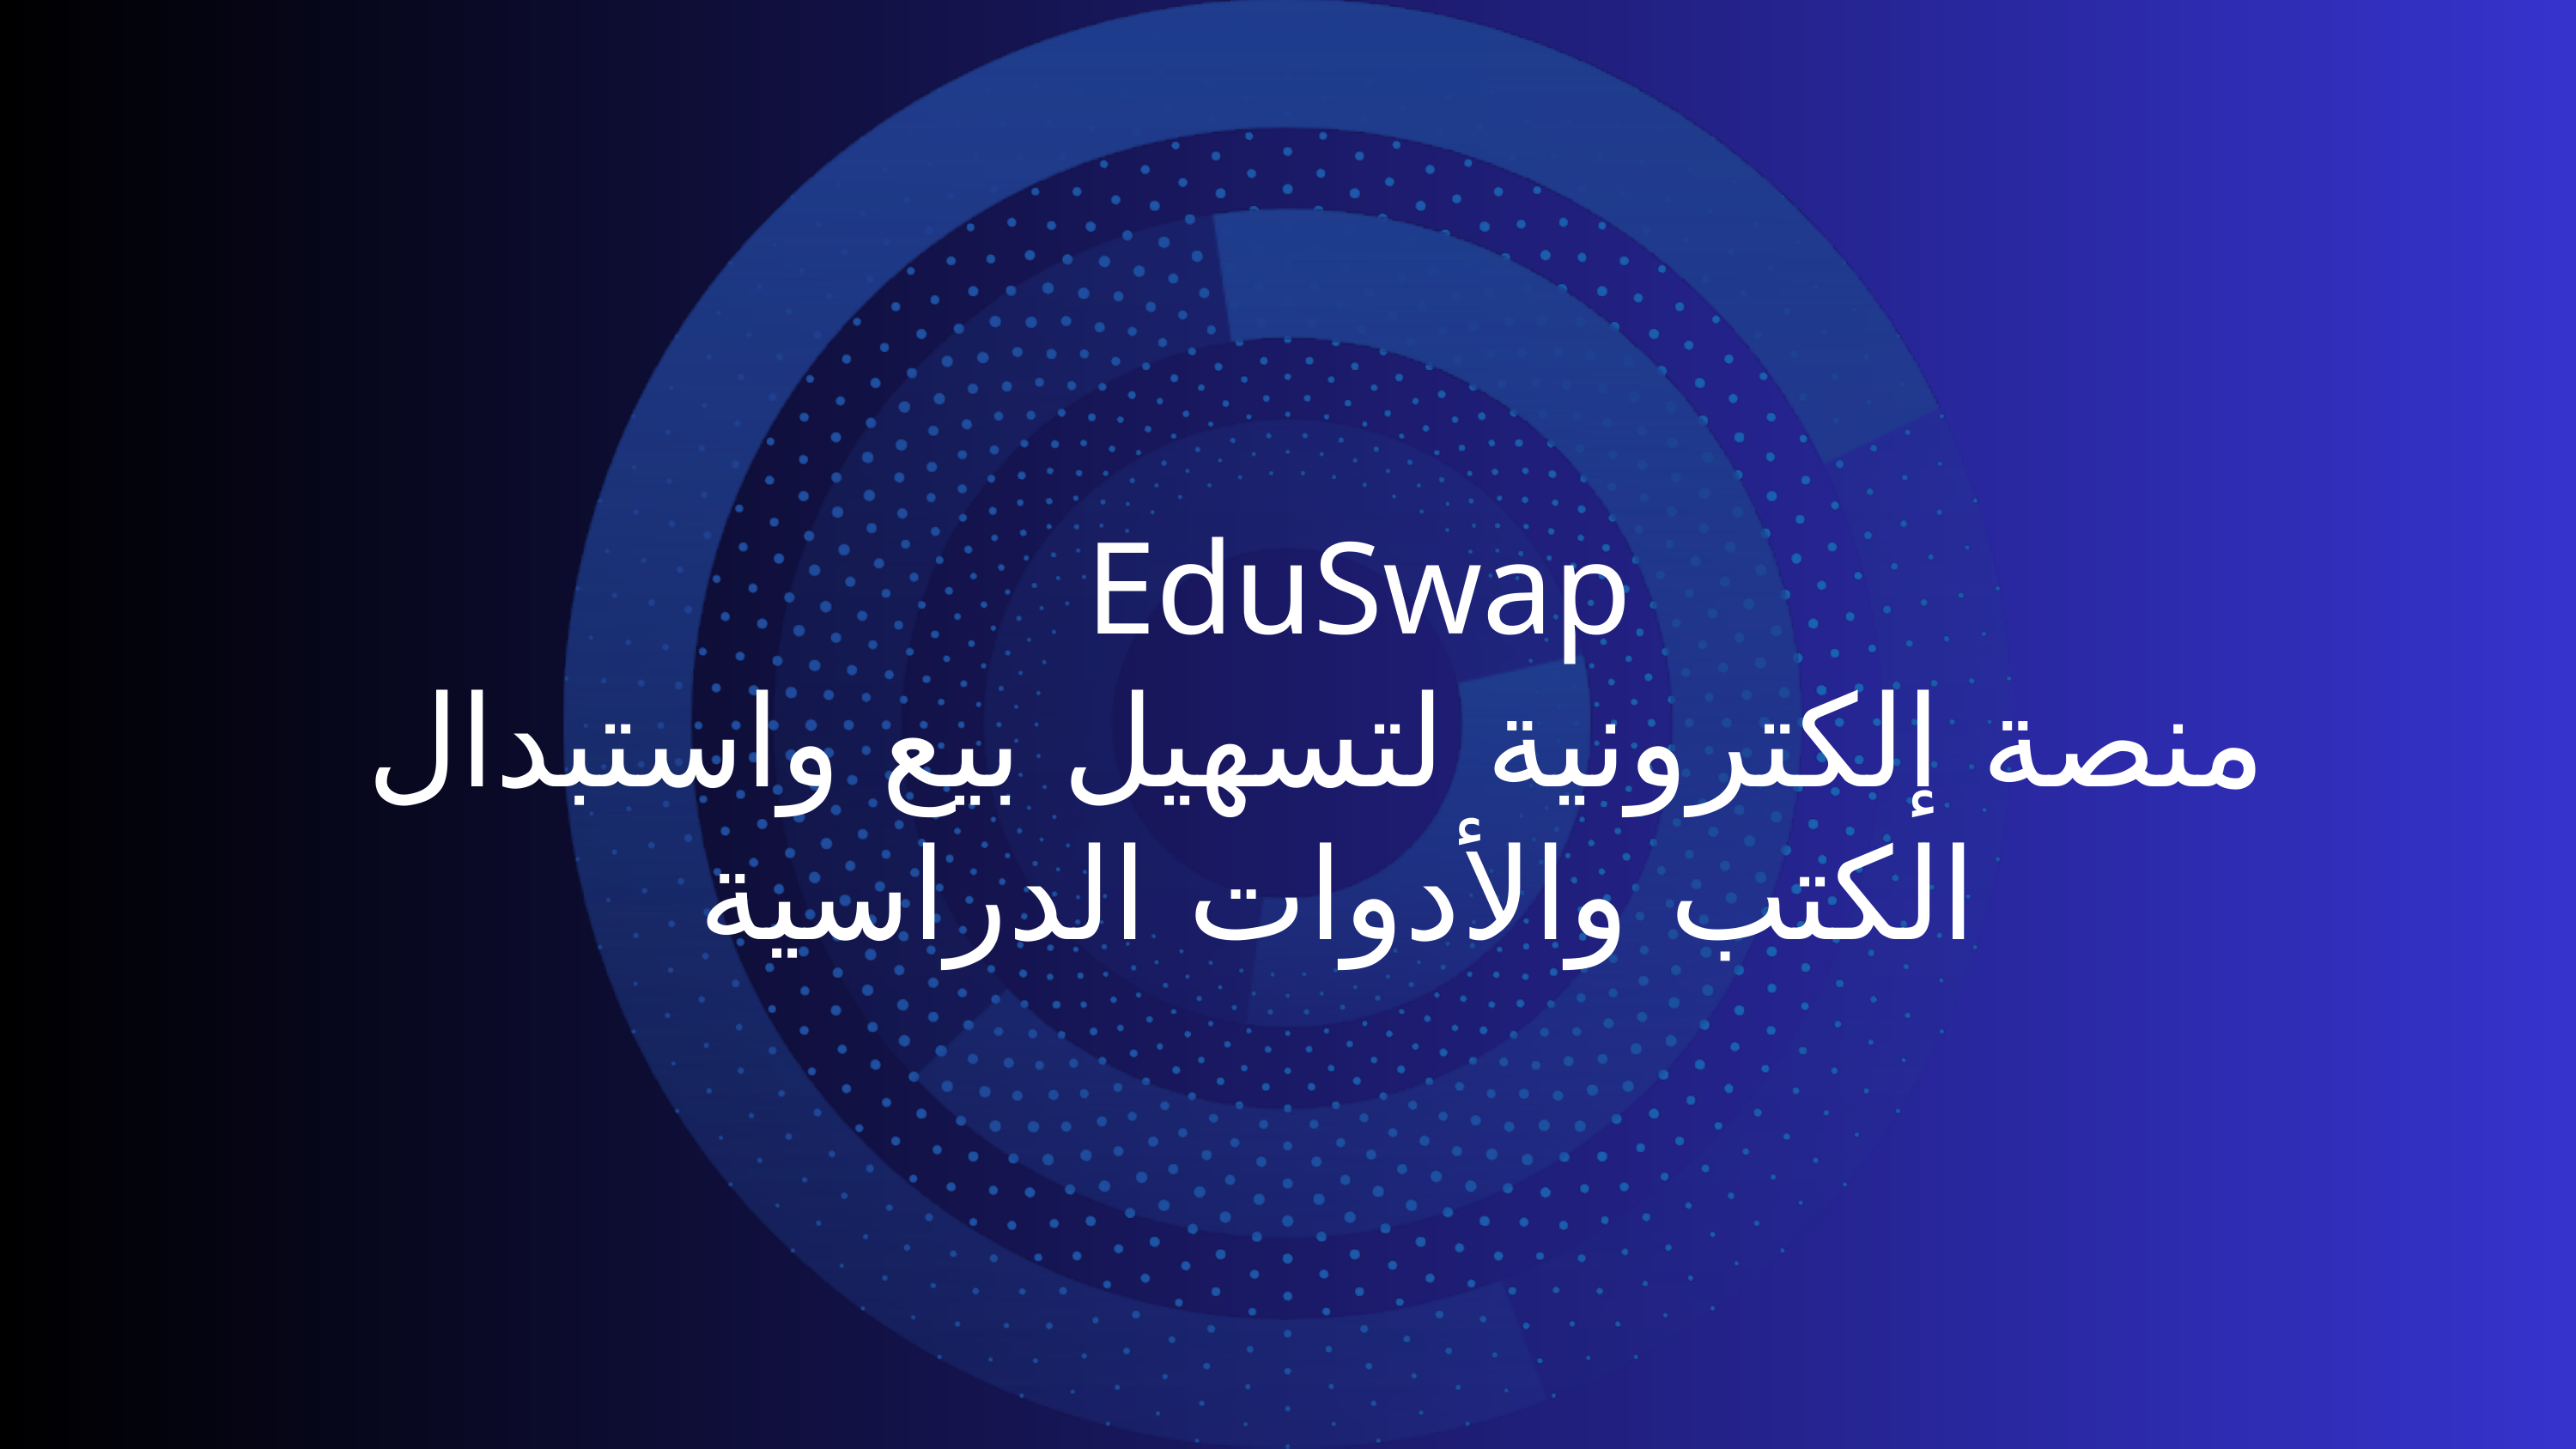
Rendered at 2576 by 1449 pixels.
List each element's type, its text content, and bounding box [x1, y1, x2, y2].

text_box [563, 966, 2013, 1449]
text_box EduSwap منصة إلكترونية لتسهيل بيع واستبدال الكتب والأدوات الدراسية [246, 506, 2432, 966]
text_box [563, 0, 2013, 506]
